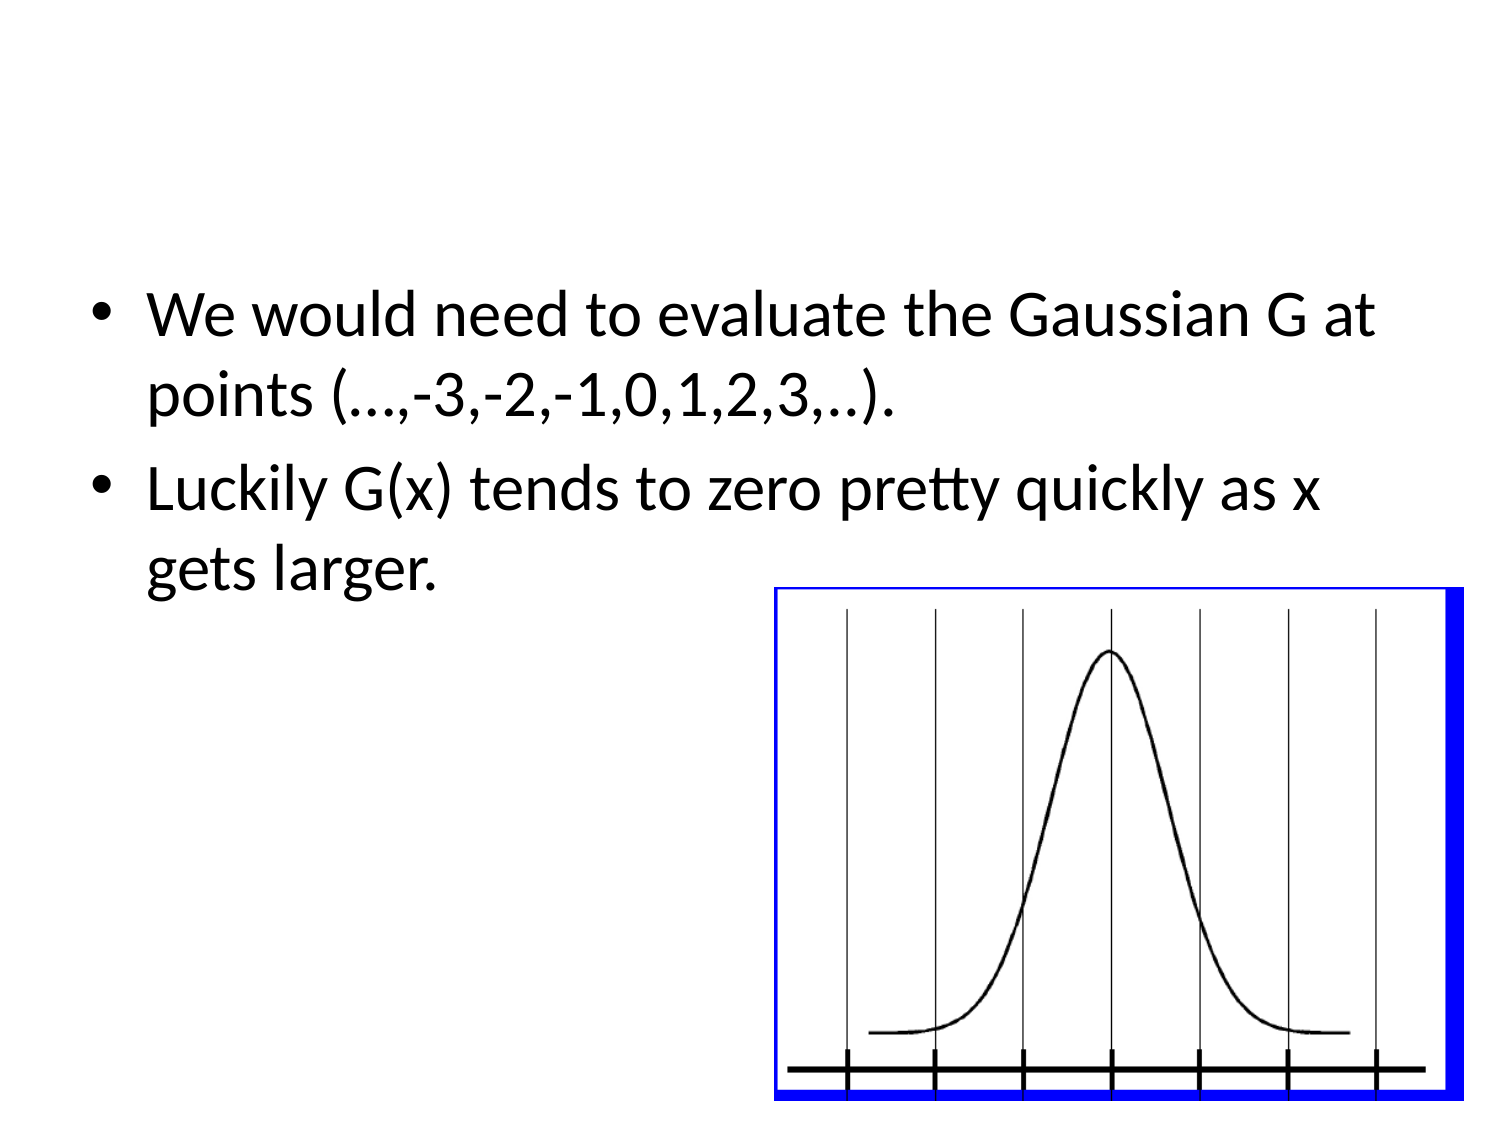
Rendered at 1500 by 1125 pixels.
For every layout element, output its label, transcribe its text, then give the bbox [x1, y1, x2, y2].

picture [774, 587, 1464, 1101]
list We would need to evaluate the Gaussian G at points (…,-3,-2,-1,0,1,2,3,..). Luckily G(x) tends to zero pretty quickly as x gets larger. [75, 262, 1425, 1005]
